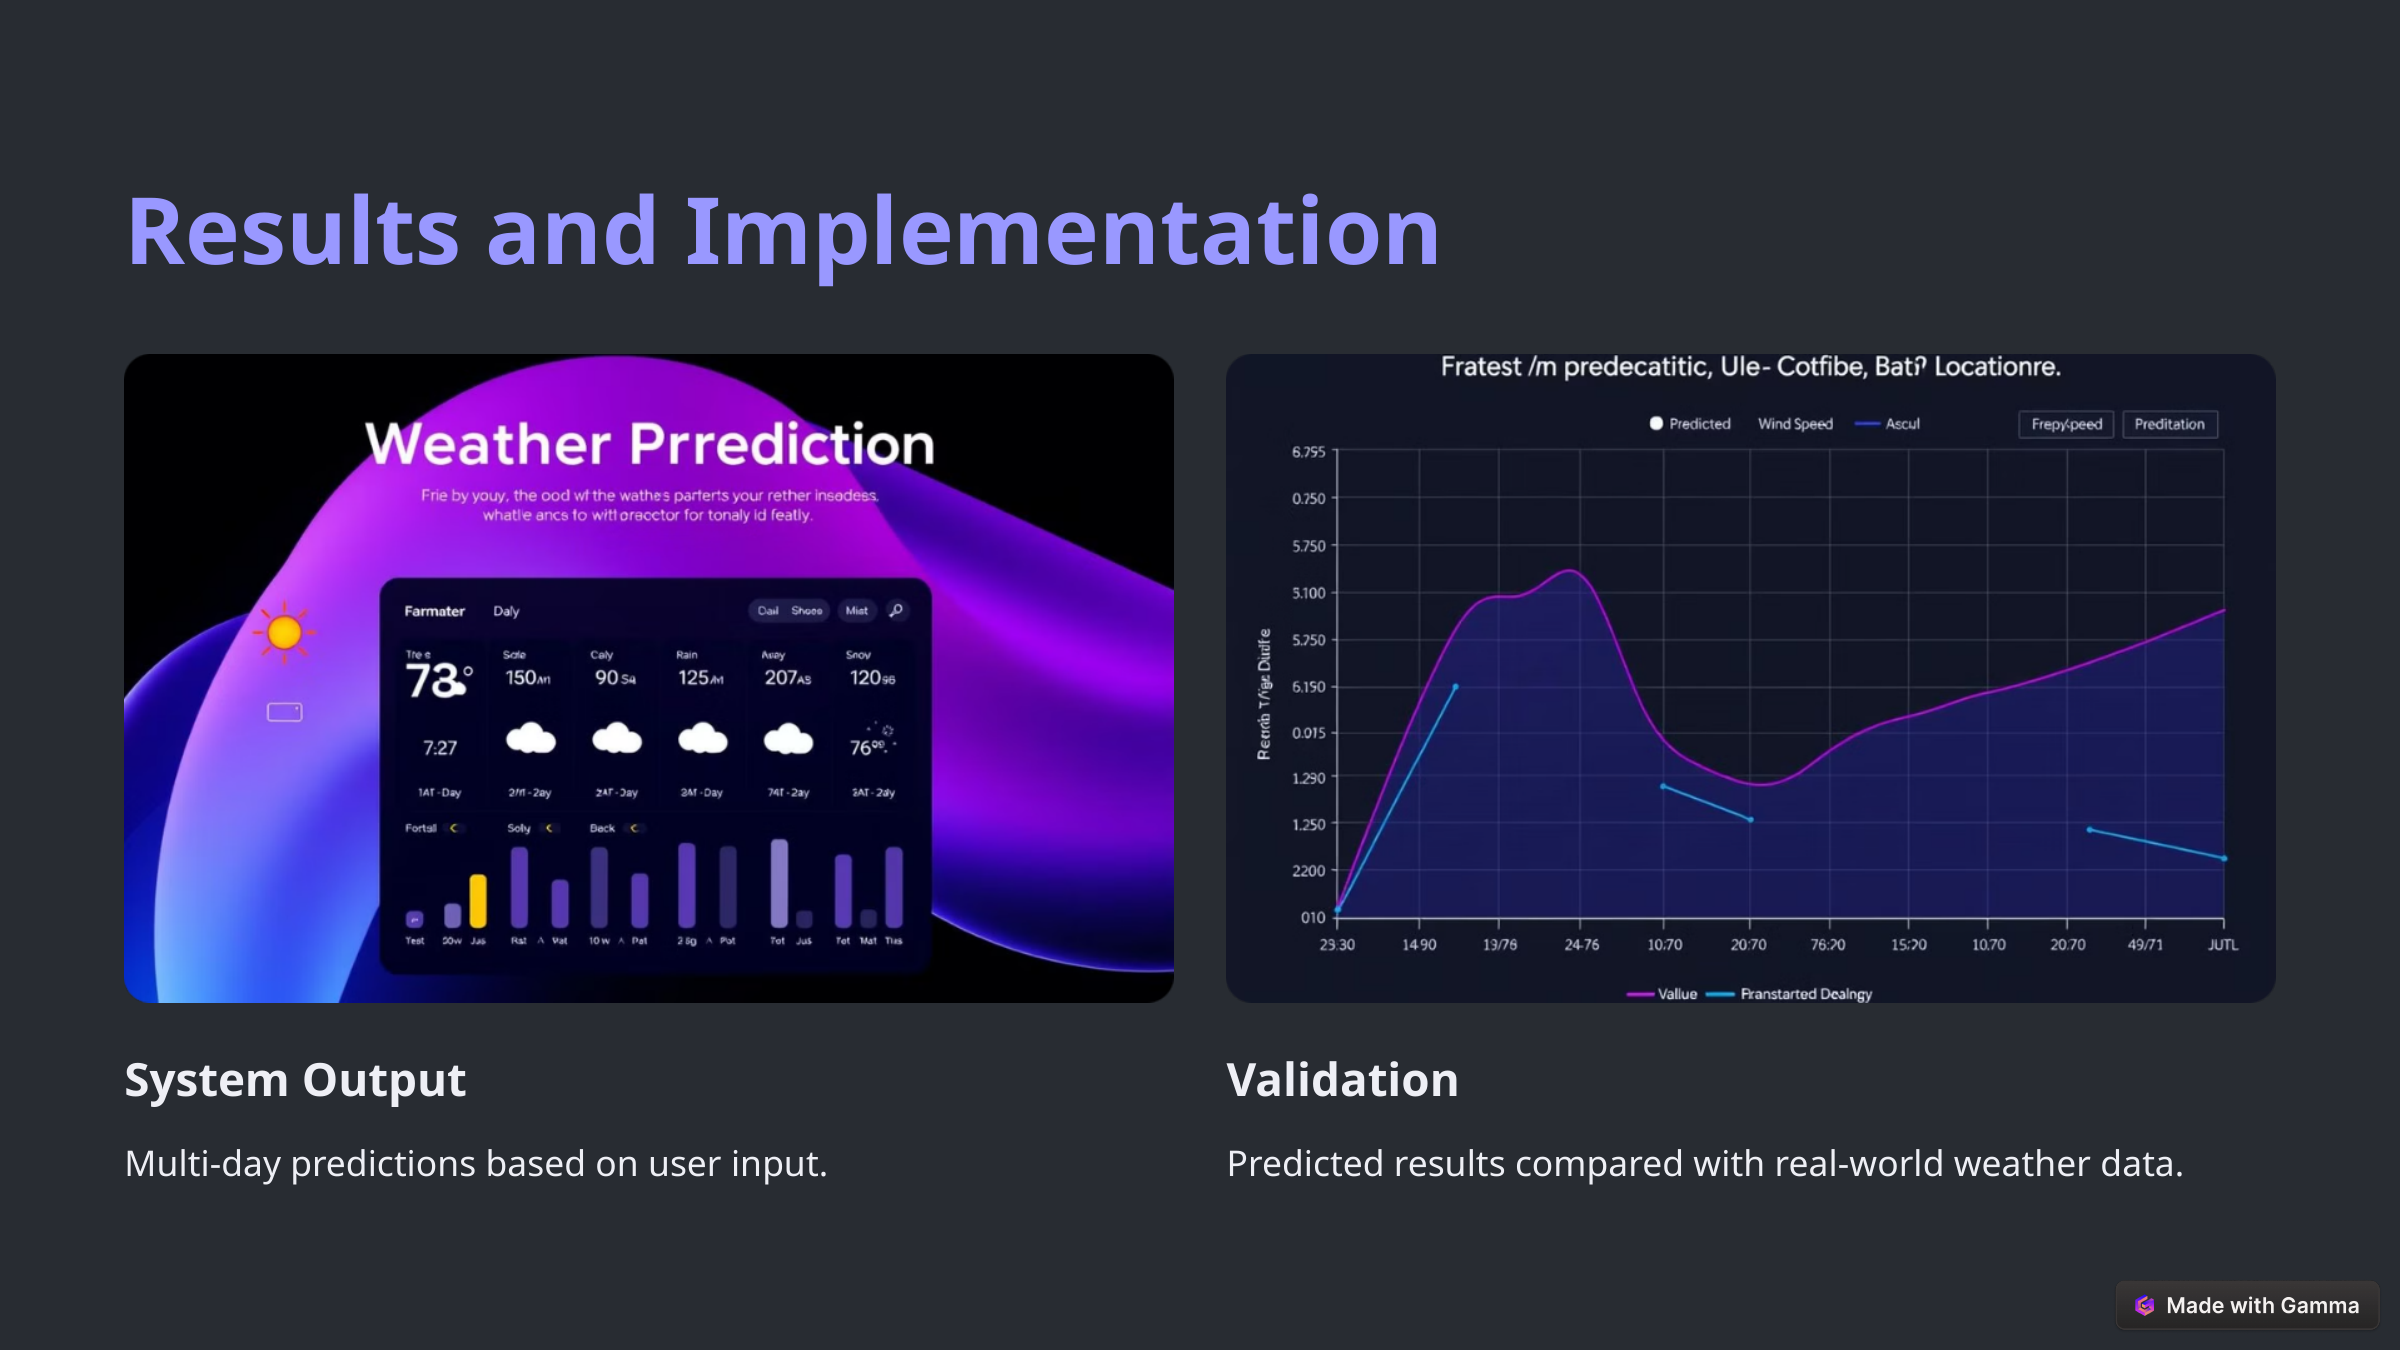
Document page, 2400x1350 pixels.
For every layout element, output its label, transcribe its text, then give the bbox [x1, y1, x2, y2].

text_box Results and Implementation [124, 166, 1282, 284]
text_box System Output [124, 1046, 592, 1106]
text_box Predicted results compared with real-world weather data. [1226, 1126, 2276, 1184]
text_box Validation [1226, 1046, 1695, 1106]
picture [2106, 1271, 2389, 1339]
text_box Multi-day predictions based on user input. [124, 1126, 1174, 1184]
picture [124, 354, 1174, 1003]
picture [1226, 354, 2276, 1003]
